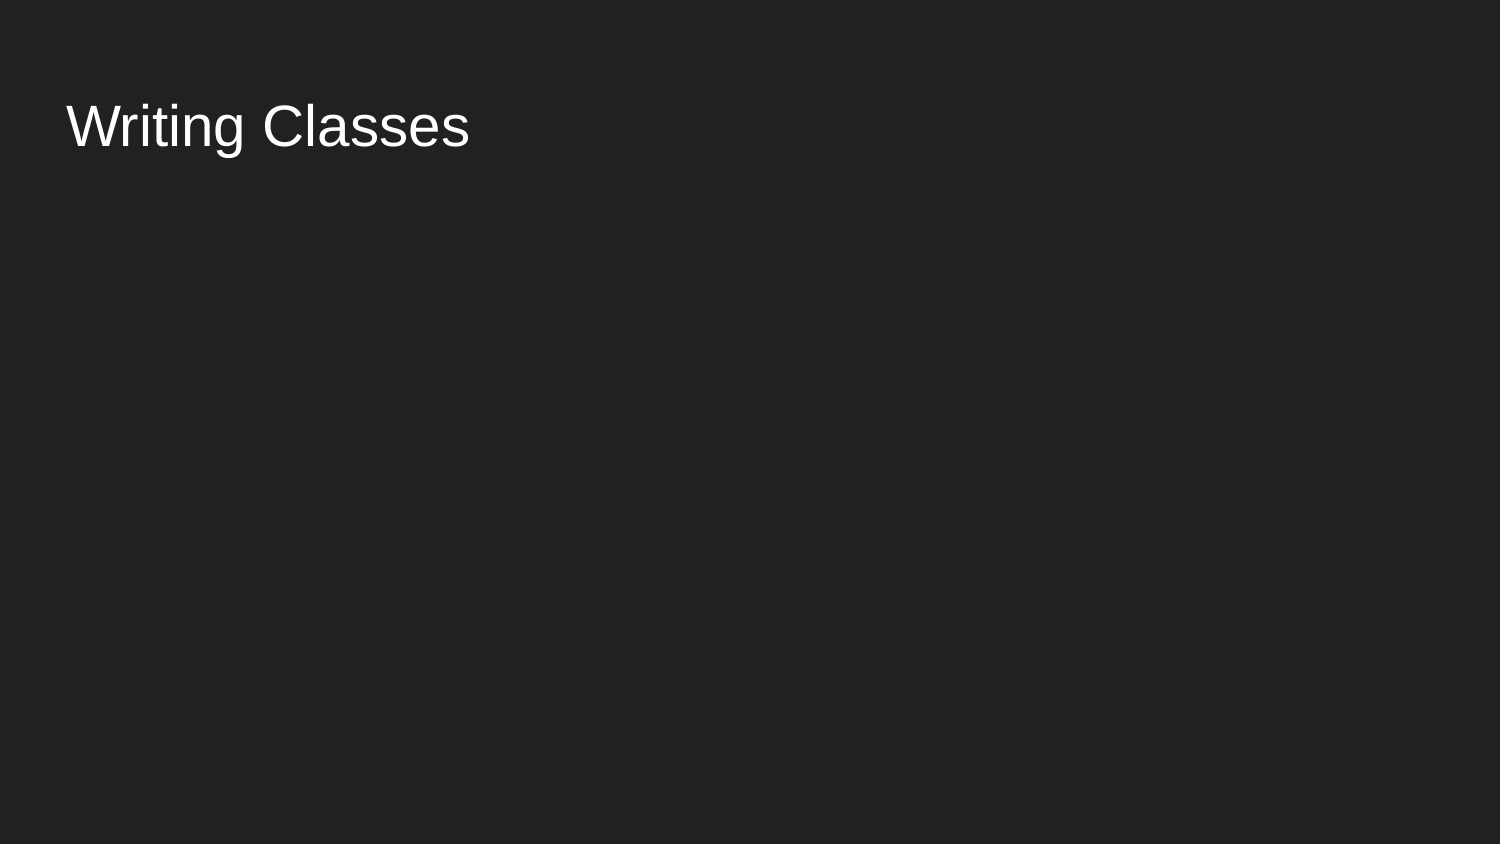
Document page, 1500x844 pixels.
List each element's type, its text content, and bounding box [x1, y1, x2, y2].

title Writing Classes [51, 72, 1449, 167]
